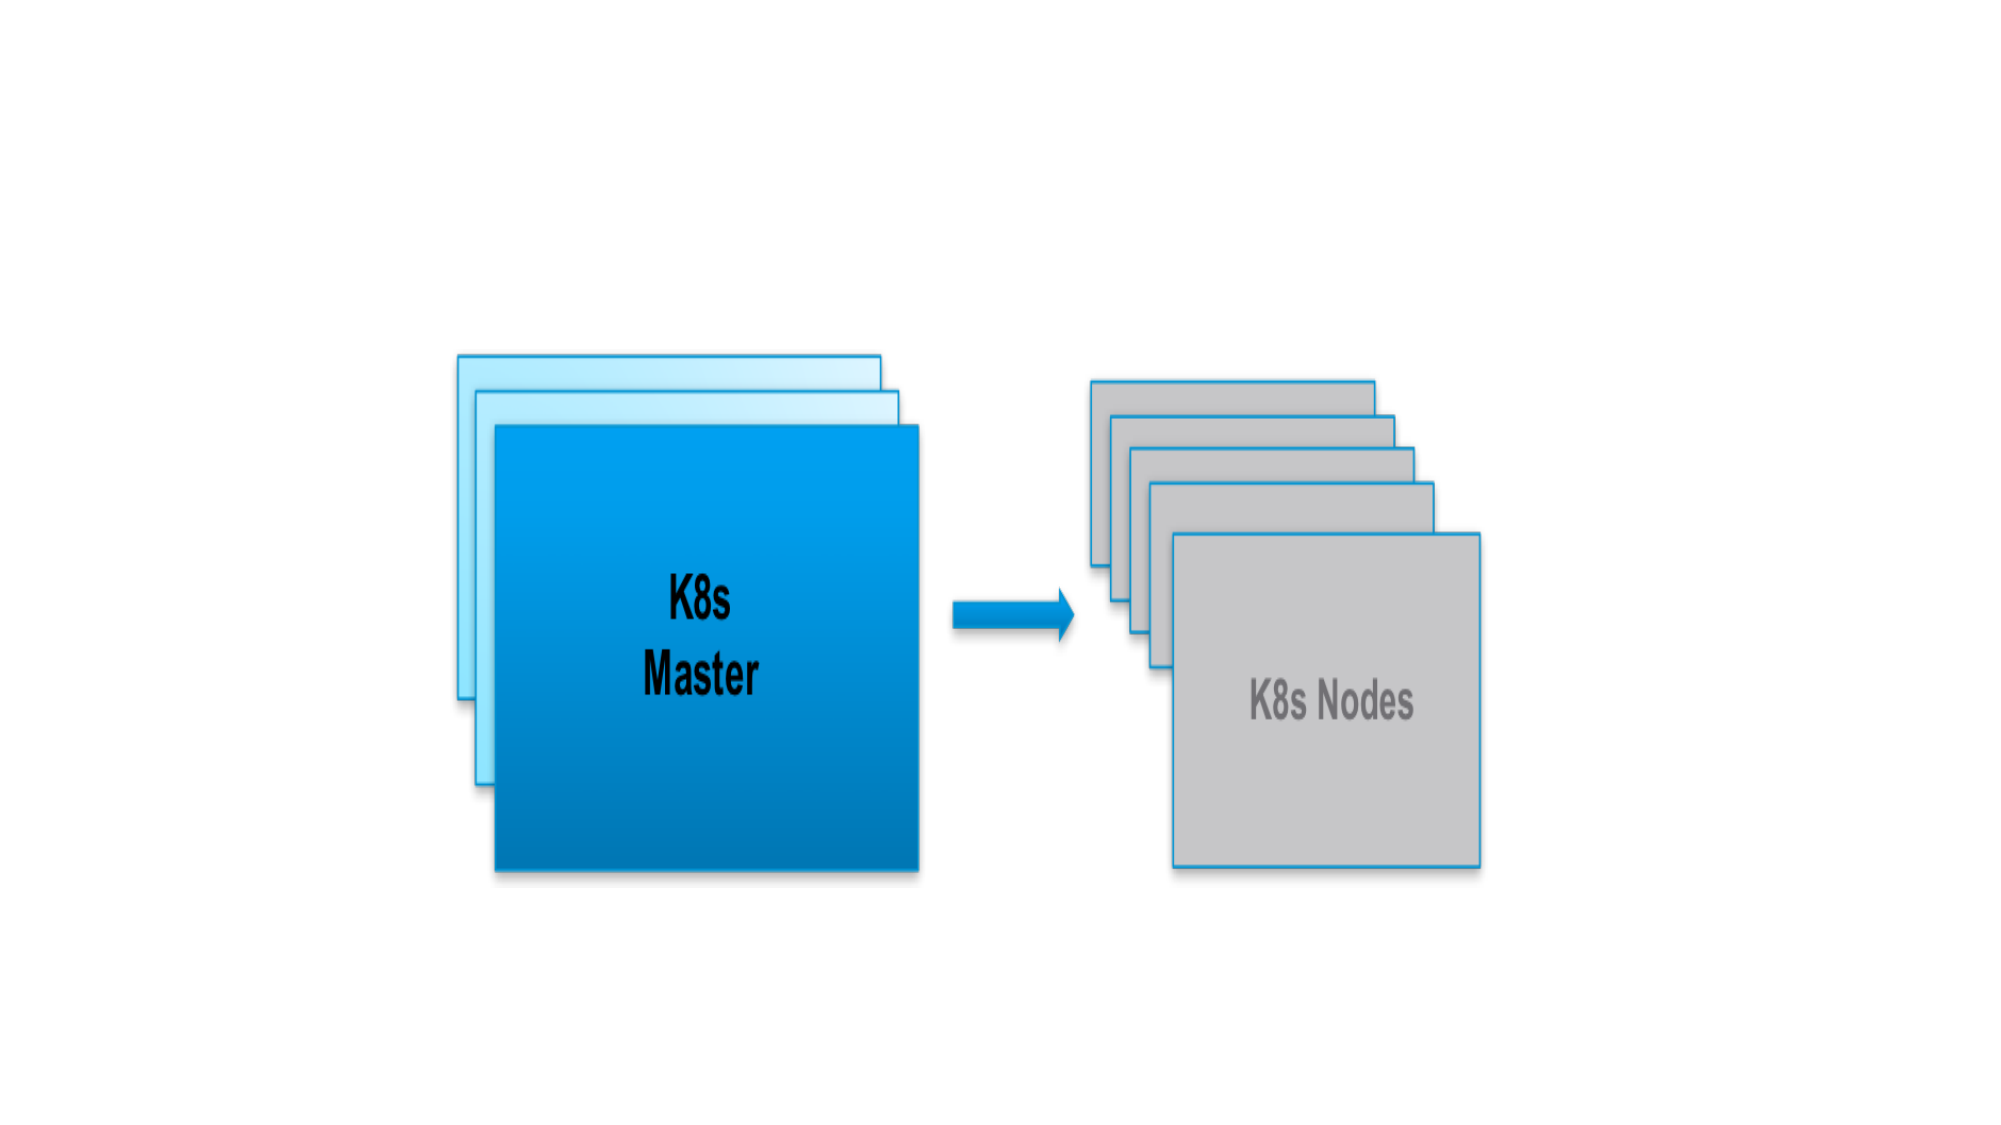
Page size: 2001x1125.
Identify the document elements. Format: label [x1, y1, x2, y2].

picture [449, 349, 1488, 888]
